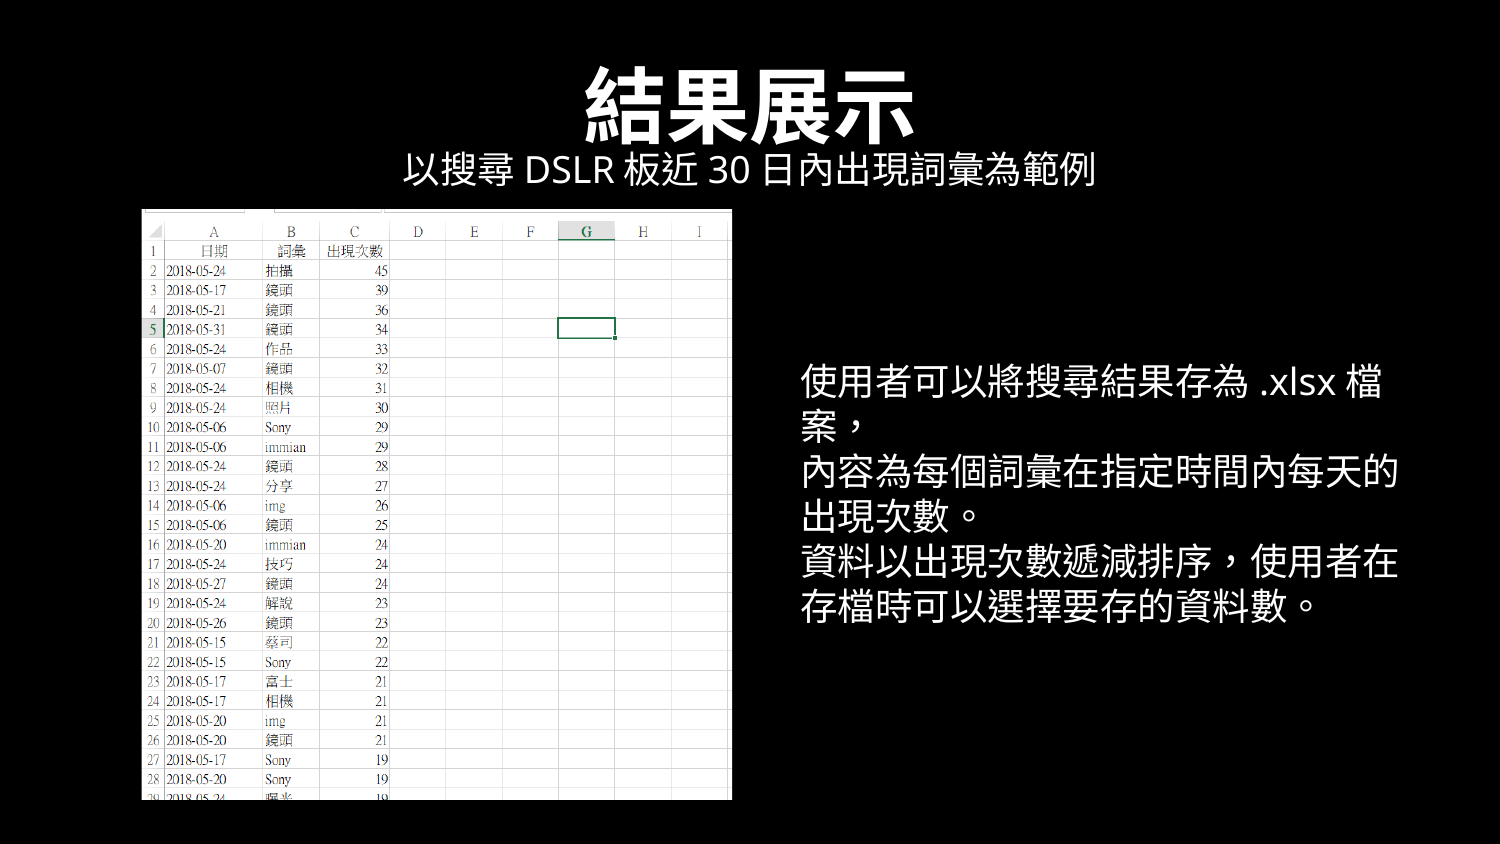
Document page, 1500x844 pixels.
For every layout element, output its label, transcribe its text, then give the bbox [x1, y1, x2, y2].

text_box 以搜尋DSLR板近30日內出現詞彙為範例 [306, 138, 1193, 199]
text_box 使用者可以將搜尋結果存為.xlsx檔案， 內容為每個詞彙在指定時間內每天的出現次數。 資料以出現次數遞減排序，使用者在存檔時可以選擇要存的資料數。 [785, 350, 1420, 636]
text_box 結果展示 [436, 46, 1063, 138]
picture [141, 208, 733, 801]
